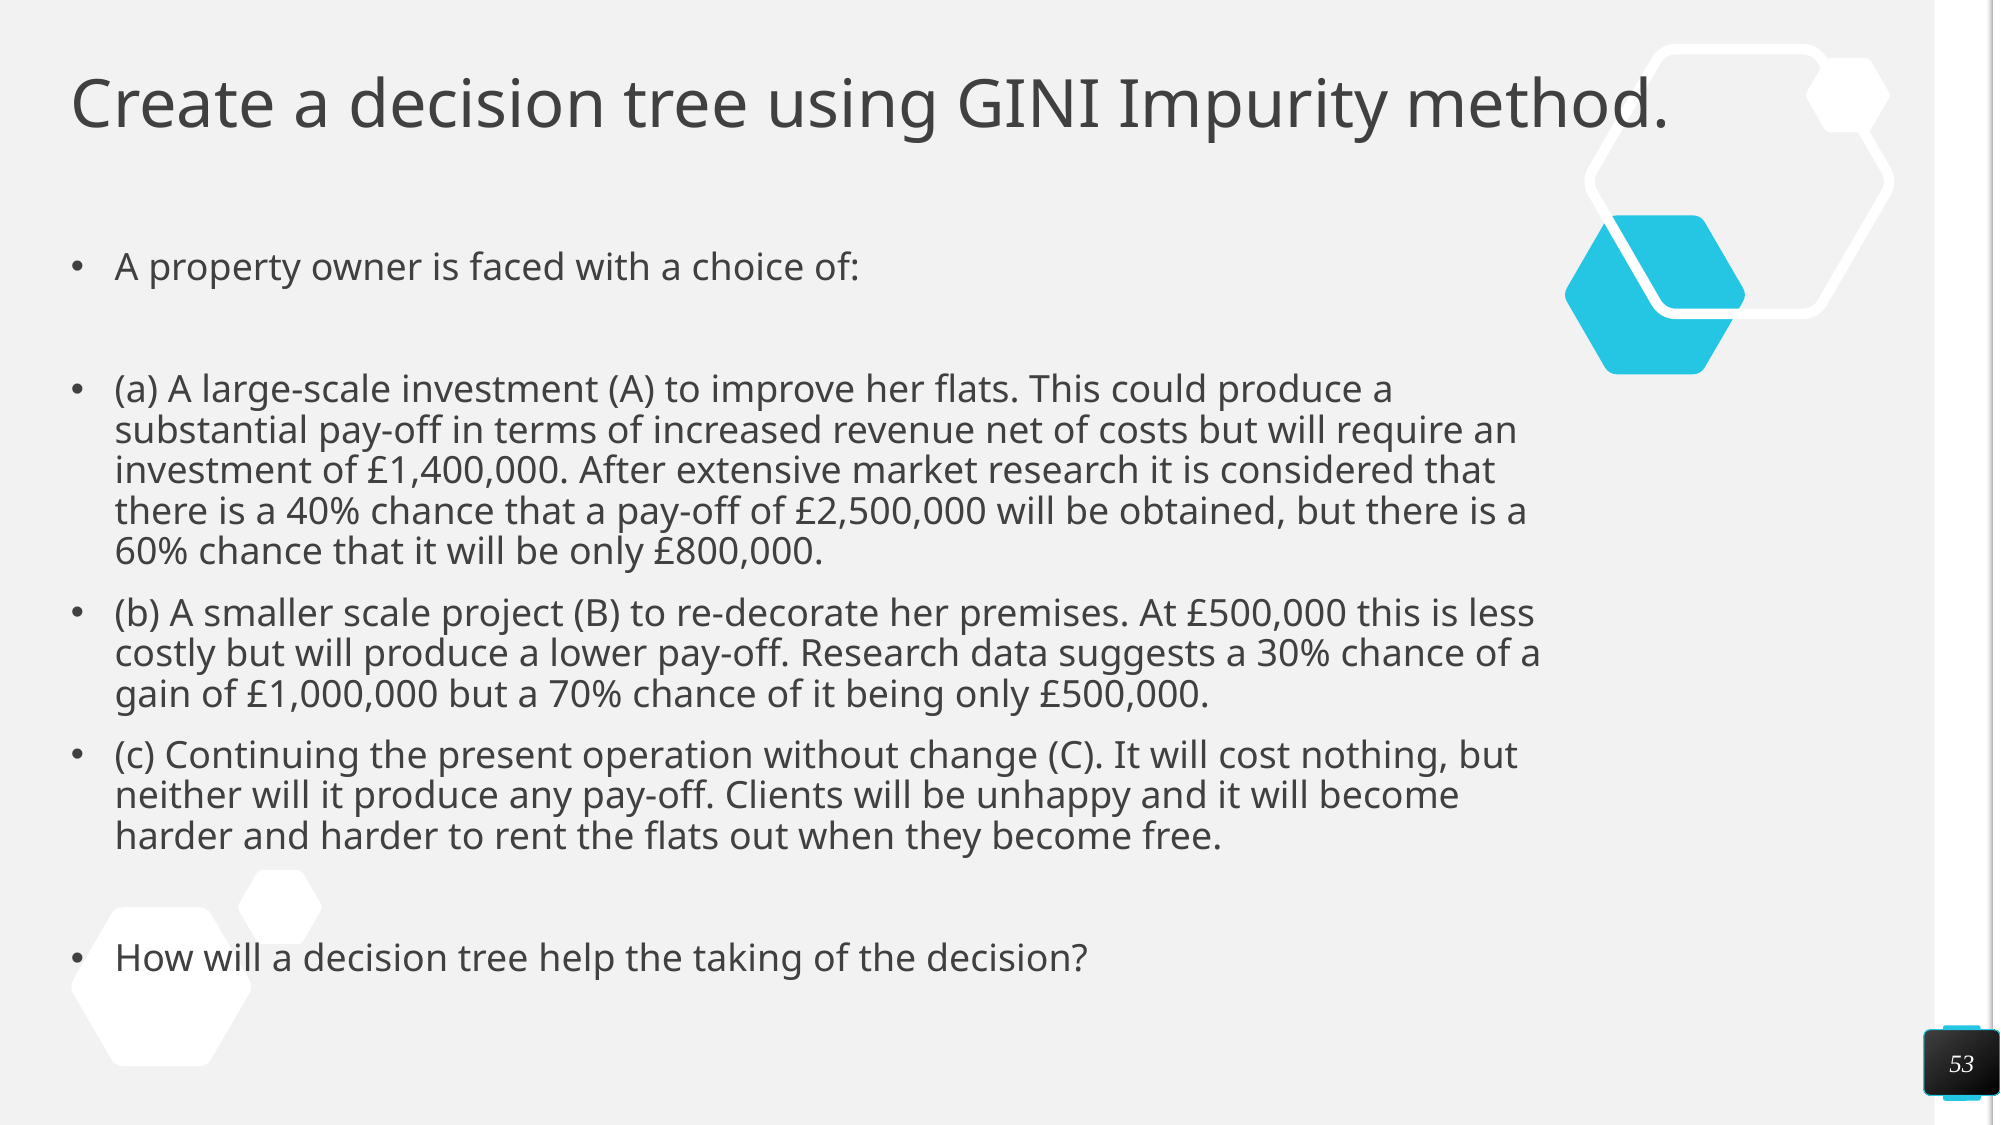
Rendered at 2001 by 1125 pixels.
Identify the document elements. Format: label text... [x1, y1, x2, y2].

list A property owner is faced with a choice of: (a) A large-scale investment (A) to improve her flats. This could produce a substantial pay-off in terms of increased revenue net of costs but will require an investment of £1,400,000. After extensive market research it is considered that there is a 40% chance that a pay-off of £2,500,000 will be obtained, but there is a 60% chance that it will be only £800,000. (b) A smaller scale project (B) to re-decorate her premises. At £500,000 this is less costly but will produce a lower pay-off. Research data suggests a 30% chance of a gain of £1,000,000 but a 70% chance of it being only £500,000. (c) Continuing the present operation without change (C). It will cost nothing, but neither will it produce any pay-off. Clients will be unhappy and it will become harder and harder to rent the flats out when they become free. How will a decision tree help the taking of the decision? [70, 248, 1547, 1016]
title Create a decision tree using GINI Impurity method. [70, 70, 1930, 142]
slide_number 53 [1923, 1029, 2000, 1096]
